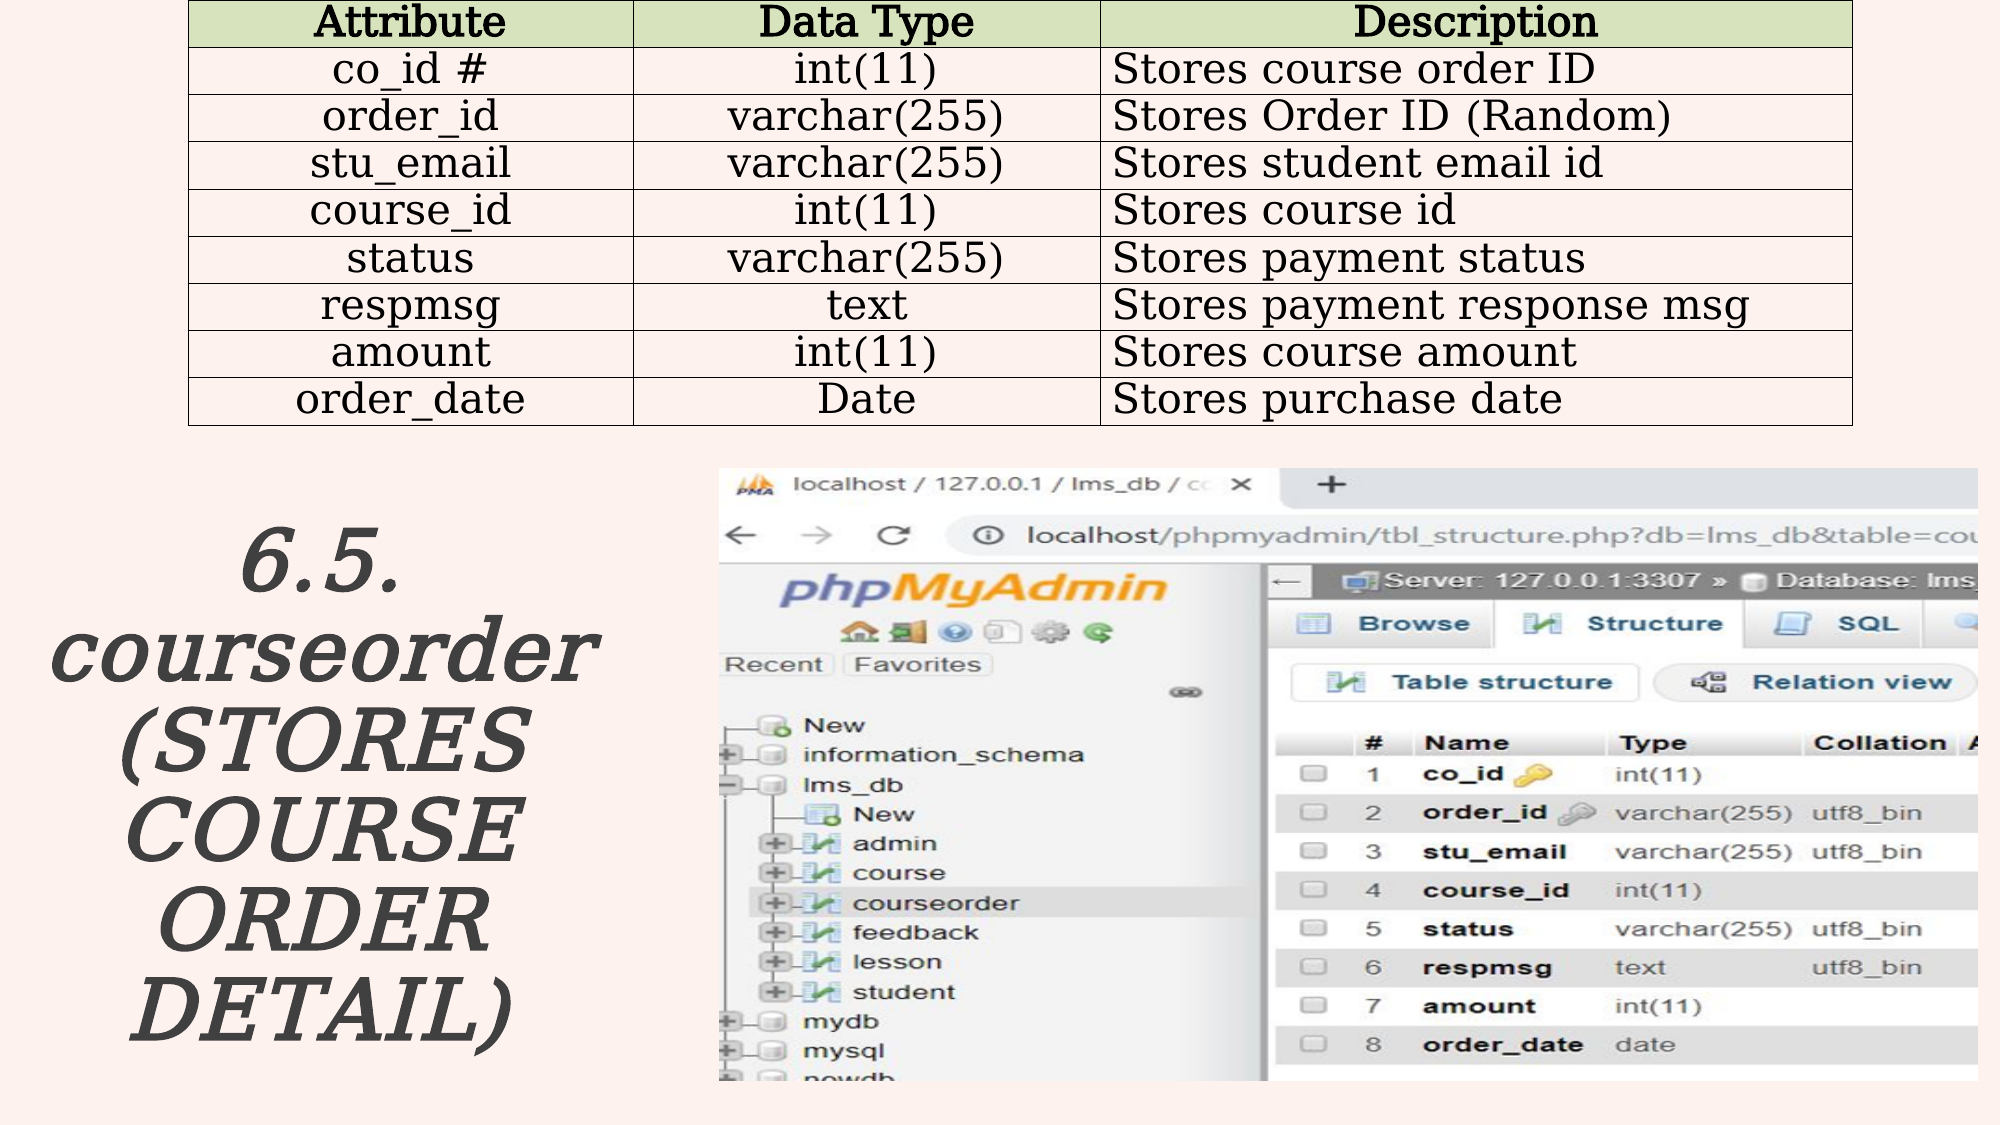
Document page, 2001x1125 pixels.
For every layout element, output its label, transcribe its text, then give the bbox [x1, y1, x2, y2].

table_cell order_id [189, 95, 633, 141]
table_cell course_id [189, 190, 633, 236]
table_cell Date [634, 378, 1100, 425]
table_cell varchar(255) [634, 142, 1100, 189]
picture [719, 468, 1978, 1081]
table_cell amount [189, 331, 633, 377]
table_cell Stores payment response msg [1101, 284, 1852, 330]
table_cell Stores student email id [1101, 142, 1852, 189]
table_header Data Type [634, 1, 1100, 47]
table_cell int(11) [634, 48, 1100, 94]
table_cell Stores course order ID [1101, 48, 1852, 94]
table_cell int(11) [634, 190, 1100, 236]
table_cell varchar(255) [634, 237, 1100, 283]
table_cell varchar(255) [634, 95, 1100, 141]
table_cell Stores course id [1101, 190, 1852, 236]
table_cell stu_email [189, 142, 633, 189]
table_cell Stores payment status [1101, 237, 1852, 283]
table_cell Stores course amount [1101, 331, 1852, 377]
table_header Description [1101, 1, 1852, 47]
table_cell Stores purchase date [1101, 378, 1852, 425]
table_cell co_id # [189, 48, 633, 94]
title 6.5. courseorder (STORES COURSE ORDER DETAIL) [0, 450, 638, 1125]
table_cell respmsg [189, 284, 633, 330]
table_cell int(11) [634, 331, 1100, 377]
table_header Attribute [189, 1, 633, 47]
table_cell text [634, 284, 1100, 330]
table_cell order_date [189, 378, 633, 425]
table_cell status [189, 237, 633, 283]
table_cell Stores Order ID (Random) [1101, 95, 1852, 141]
